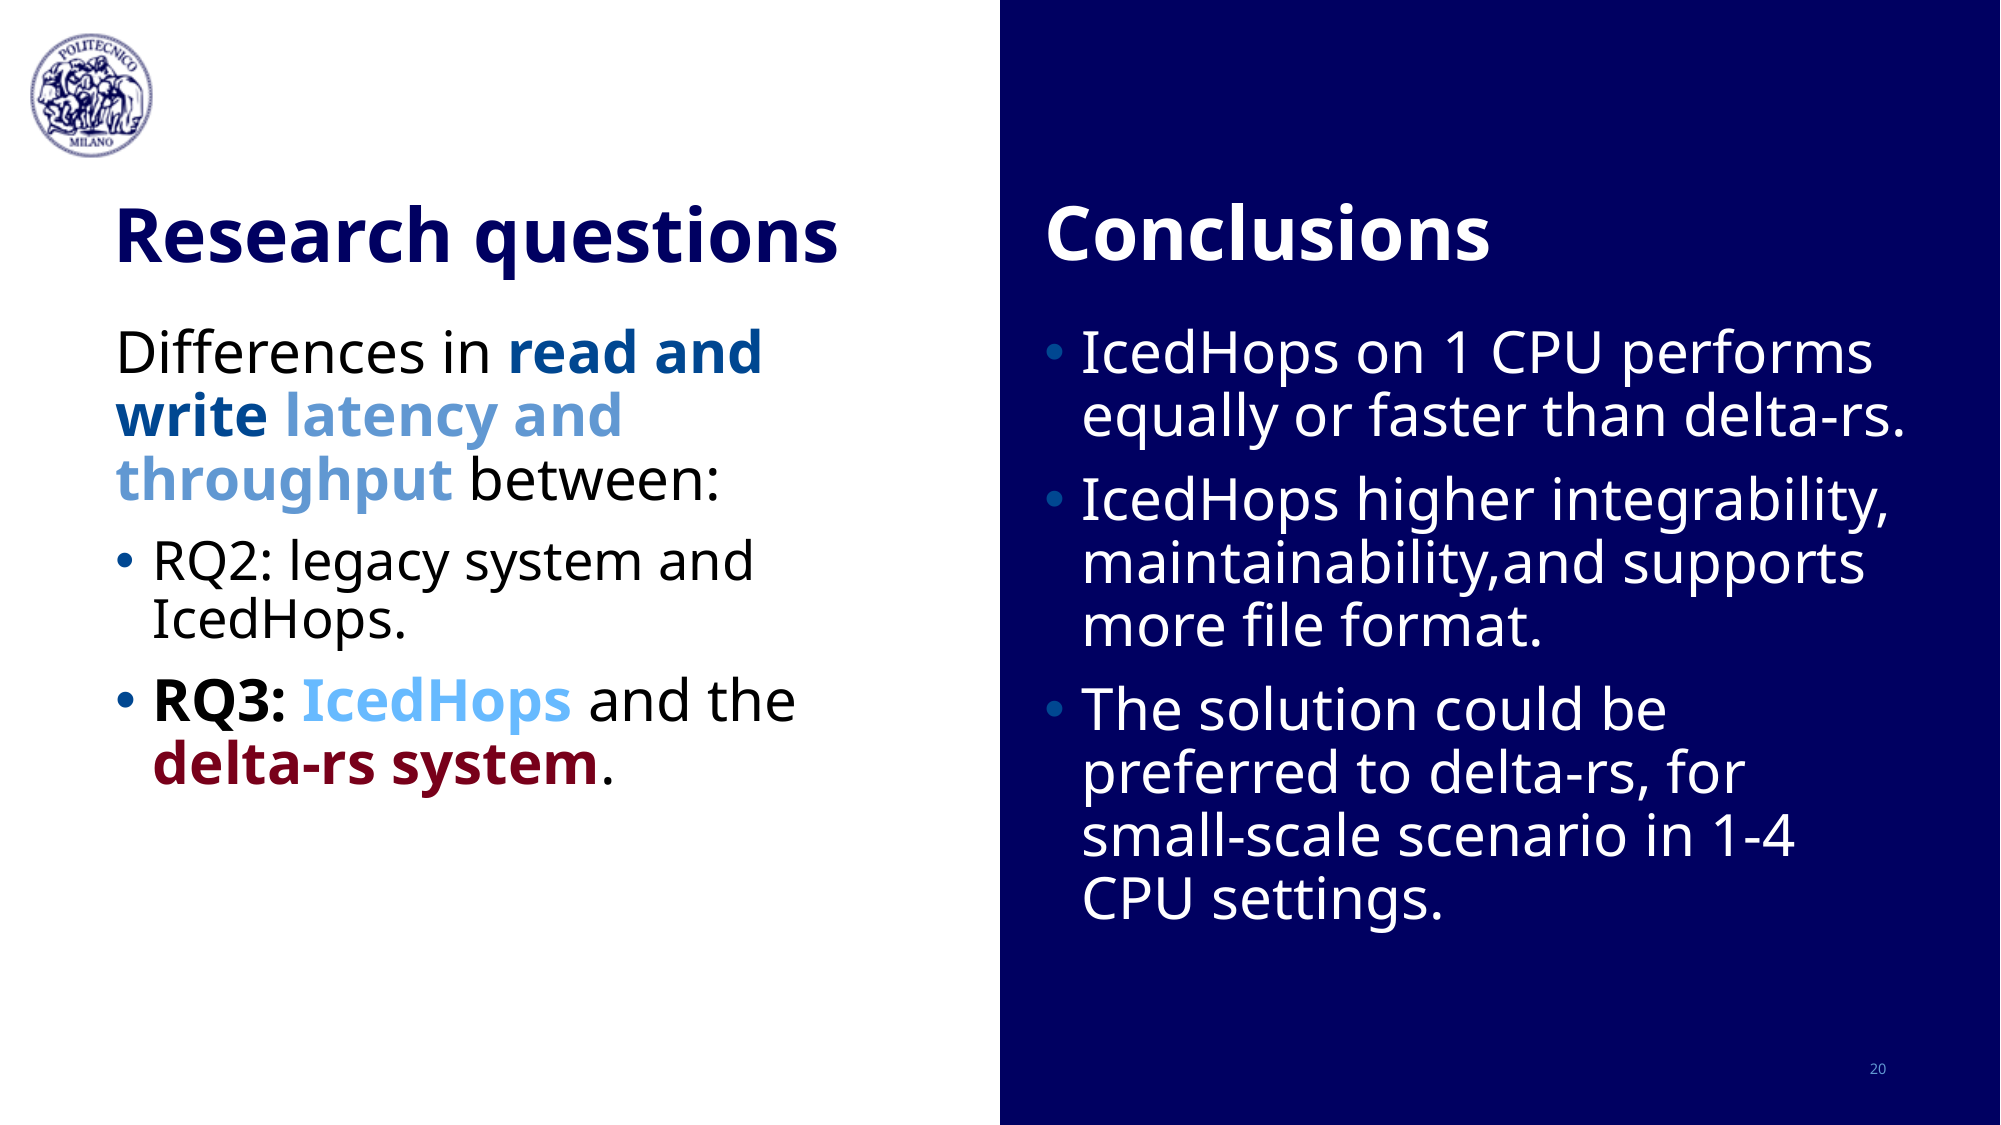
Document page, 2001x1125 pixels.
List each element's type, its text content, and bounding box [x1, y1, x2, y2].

text_box Conclusions [1029, 177, 1839, 338]
picture [29, 26, 156, 161]
slide_number 20 [1451, 1061, 1902, 1078]
list Differences in read and write latency and throughput between: RQ2: legacy system and IcedHops. RQ3: IcedHops and the delta-rs system. [100, 316, 909, 980]
title Research questions [98, 179, 908, 341]
list IcedHops on 1 CPU performs equally or faster than delta-rs. IcedHops higher integrability, maintainability,and supports more file format. The solution could be preferred to delta-rs, for small-scale scenario in 1-4 CPU settings. [1029, 316, 1933, 1015]
